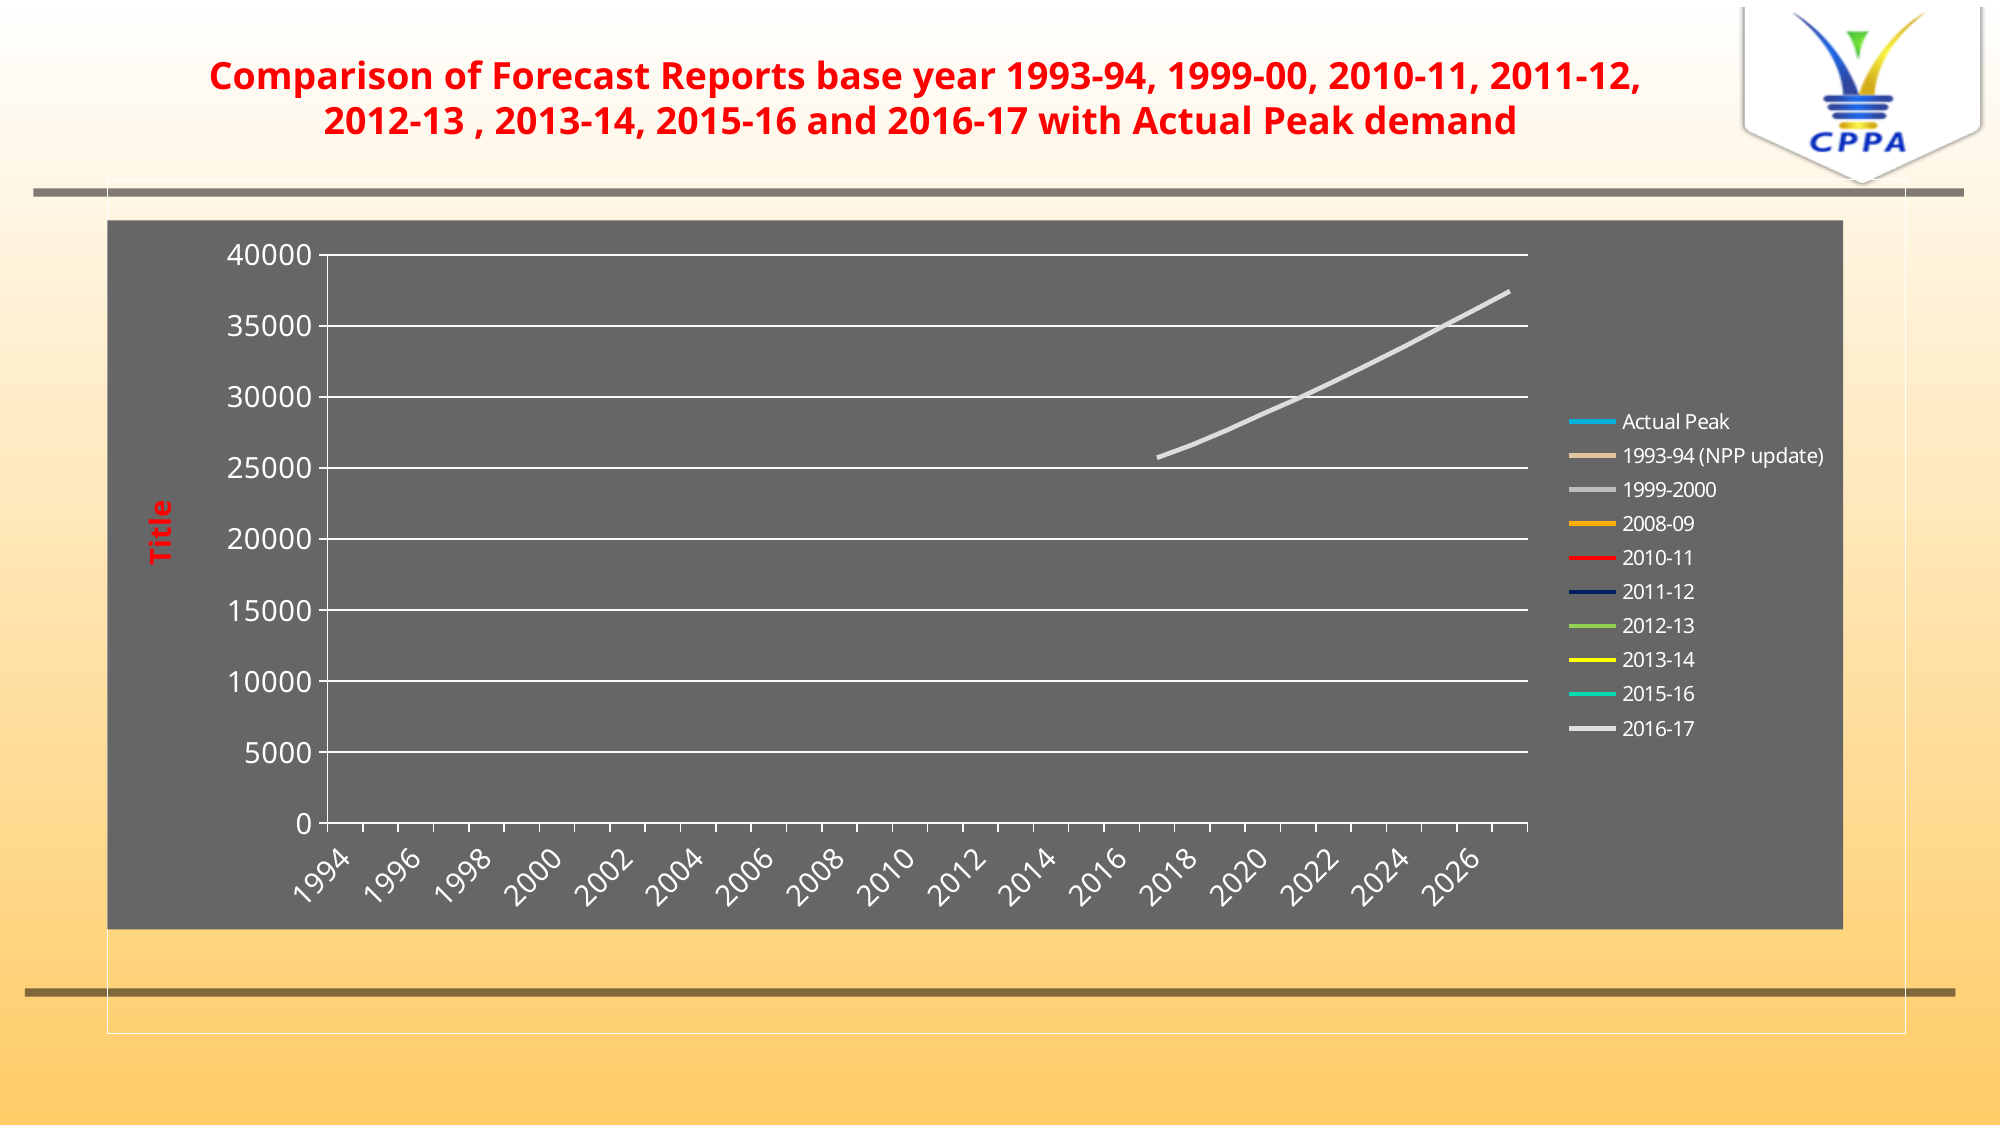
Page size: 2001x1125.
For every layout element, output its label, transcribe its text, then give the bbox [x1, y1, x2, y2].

picture [1732, 7, 1990, 191]
text_box [107, 179, 1906, 1034]
text_box Comparison of Forecast Reports base year 1993-94, 1999-00, 2010-11, 2011-12, 2012-13 , 2013-14, 2015-16 and 2016-17 with Actual Peak demand [177, 44, 1675, 149]
chart [107, 220, 1844, 930]
